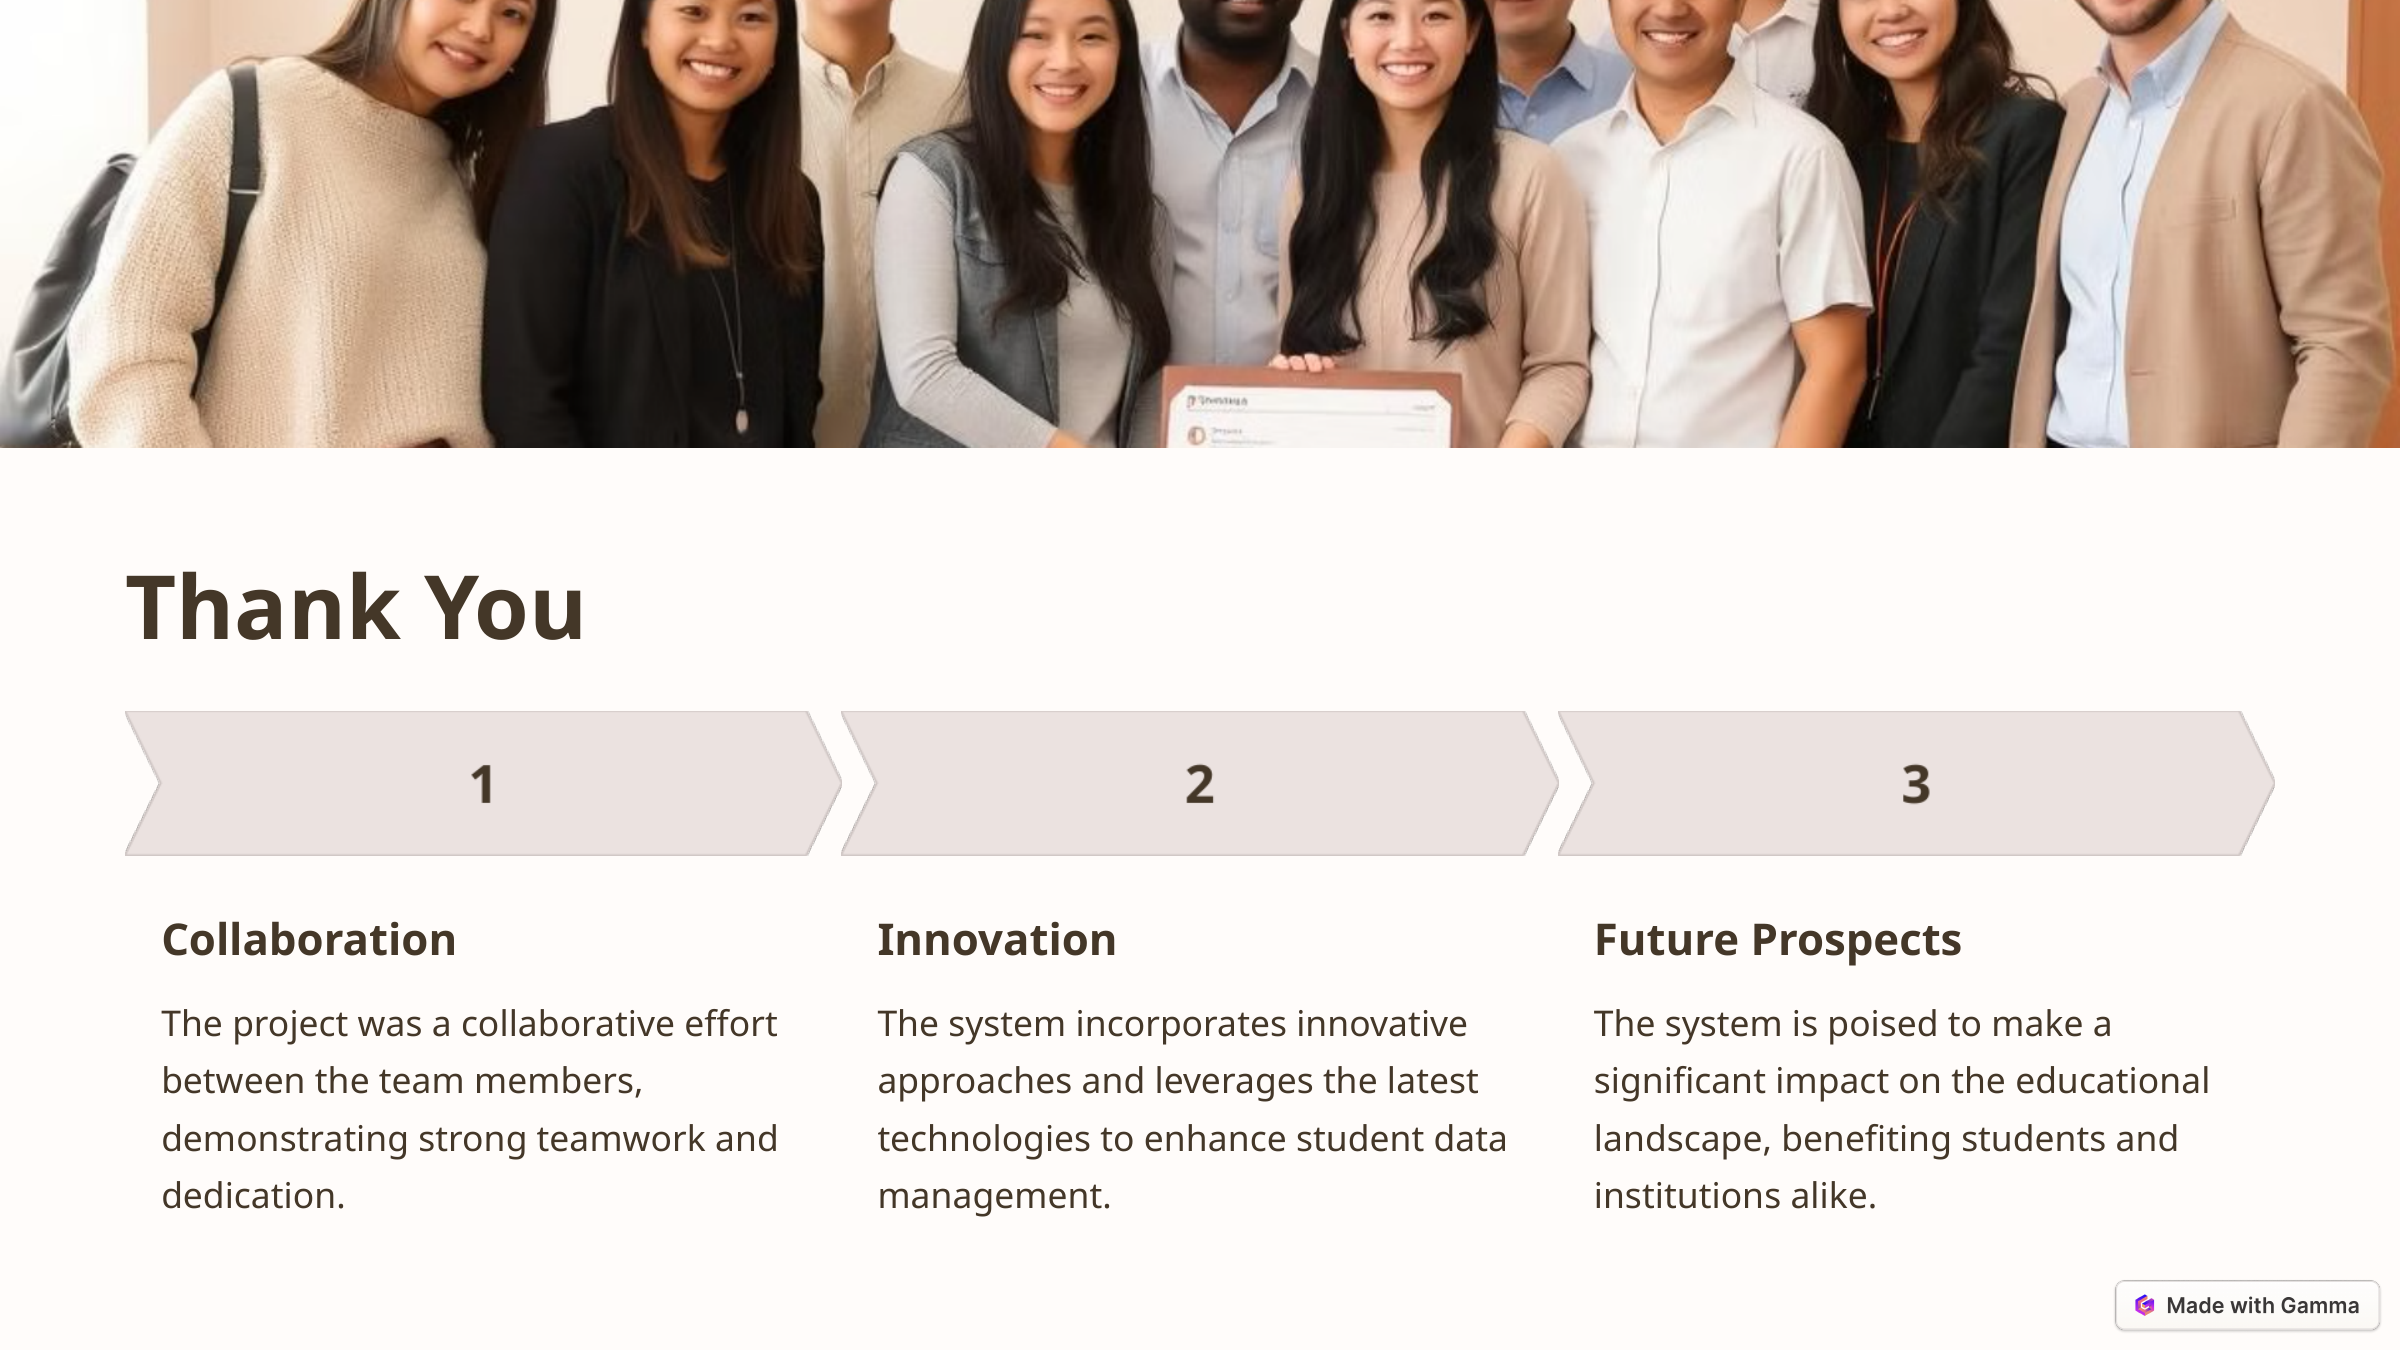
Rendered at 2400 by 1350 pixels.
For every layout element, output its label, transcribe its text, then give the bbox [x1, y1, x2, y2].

picture [2106, 1271, 2389, 1339]
text_box The project was a collaborative effort between the team members, demonstrating strong teamwork and dedication. [161, 986, 806, 1216]
text_box The system incorporates innovative approaches and leverages the latest technologies to enhance student data management. [877, 986, 1523, 1216]
text_box Collaboration [161, 908, 609, 965]
text_box Innovation [877, 908, 1326, 965]
picture [125, 711, 2275, 856]
text_box Future Prospects [1594, 908, 2042, 965]
picture [0, 0, 2400, 448]
text_box Thank You [125, 546, 1021, 659]
text_box The system is poised to make a significant impact on the educational landscape, benefiting students and institutions alike. [1594, 986, 2239, 1216]
